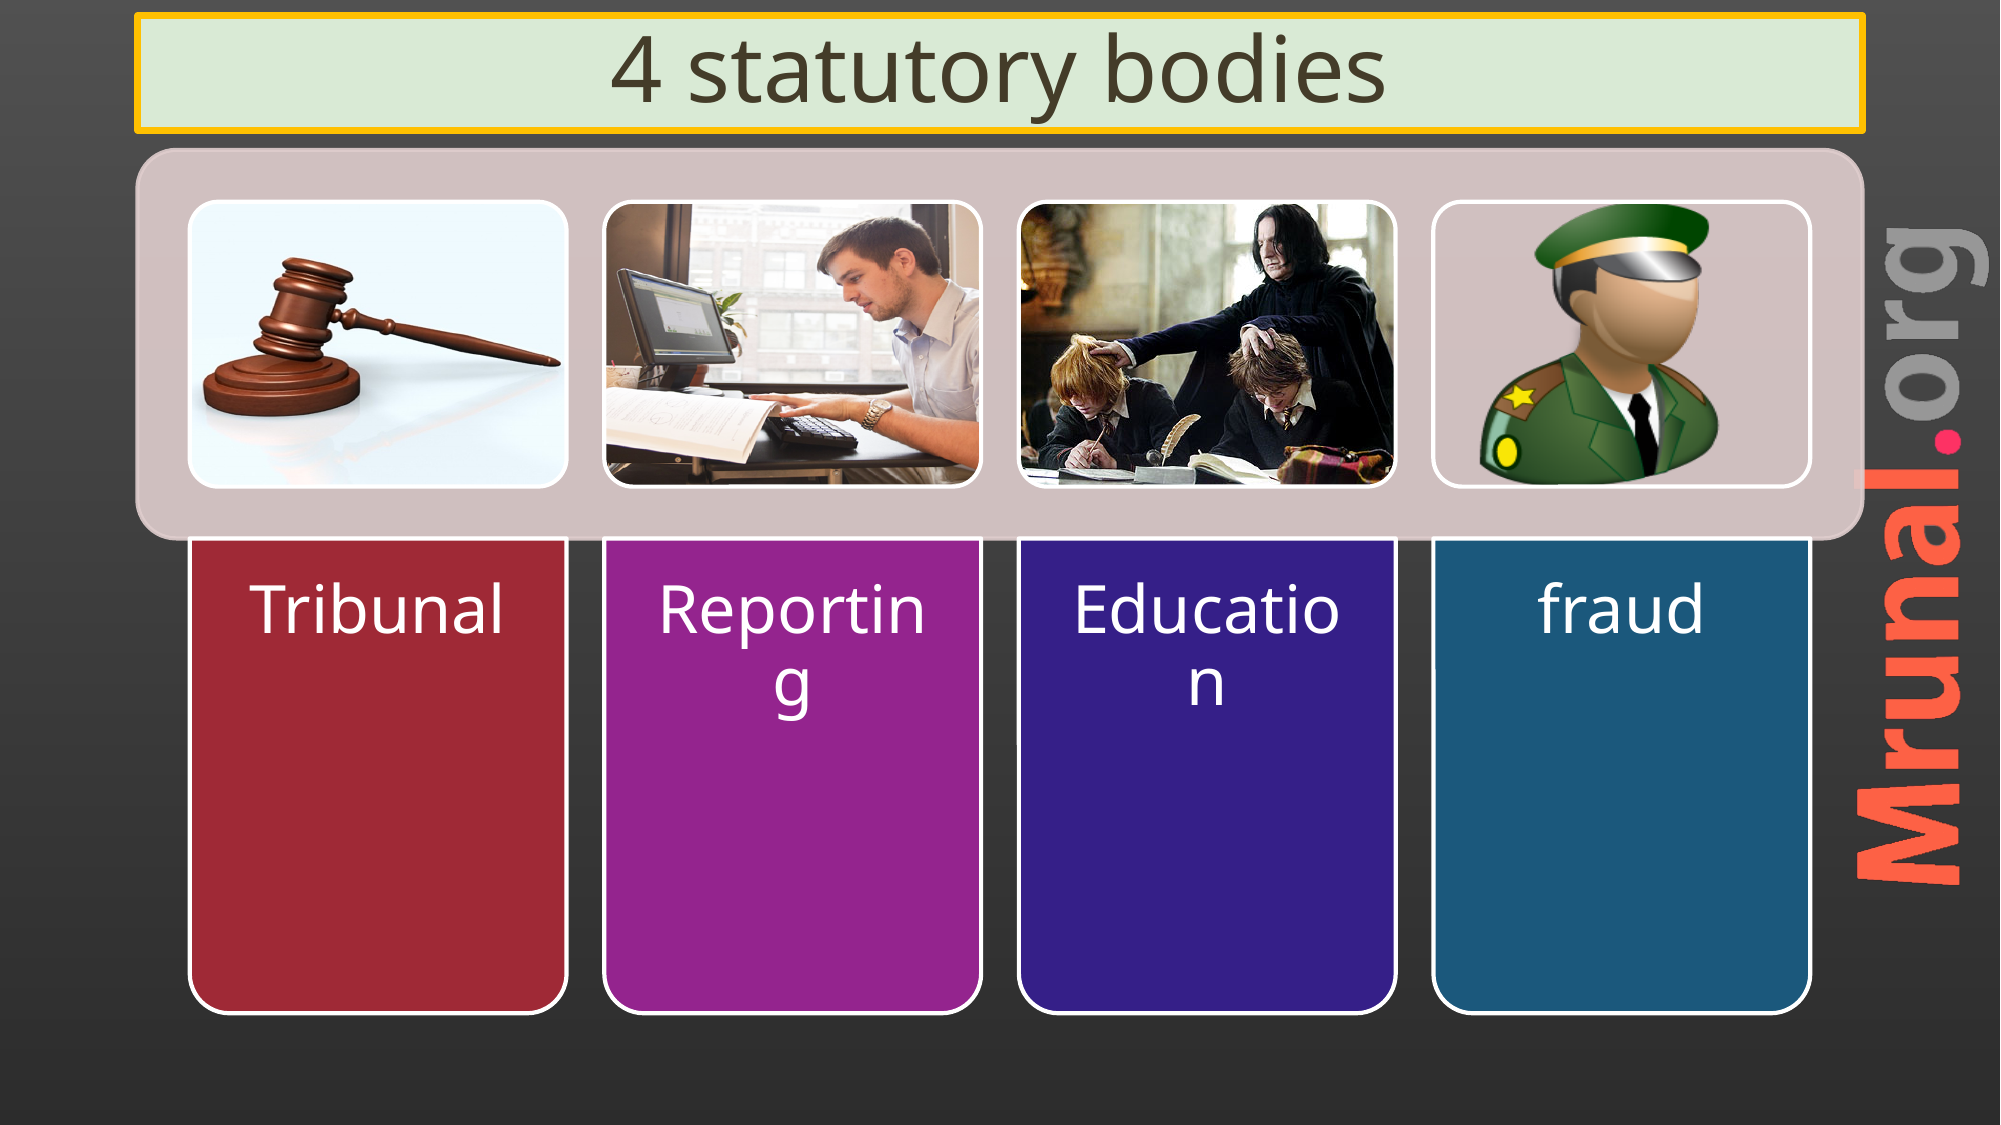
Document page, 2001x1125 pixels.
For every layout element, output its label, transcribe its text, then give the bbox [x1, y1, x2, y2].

picture [1863, 223, 2000, 894]
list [137, 149, 1863, 1014]
title 4 statutory bodies [134, 12, 1866, 134]
